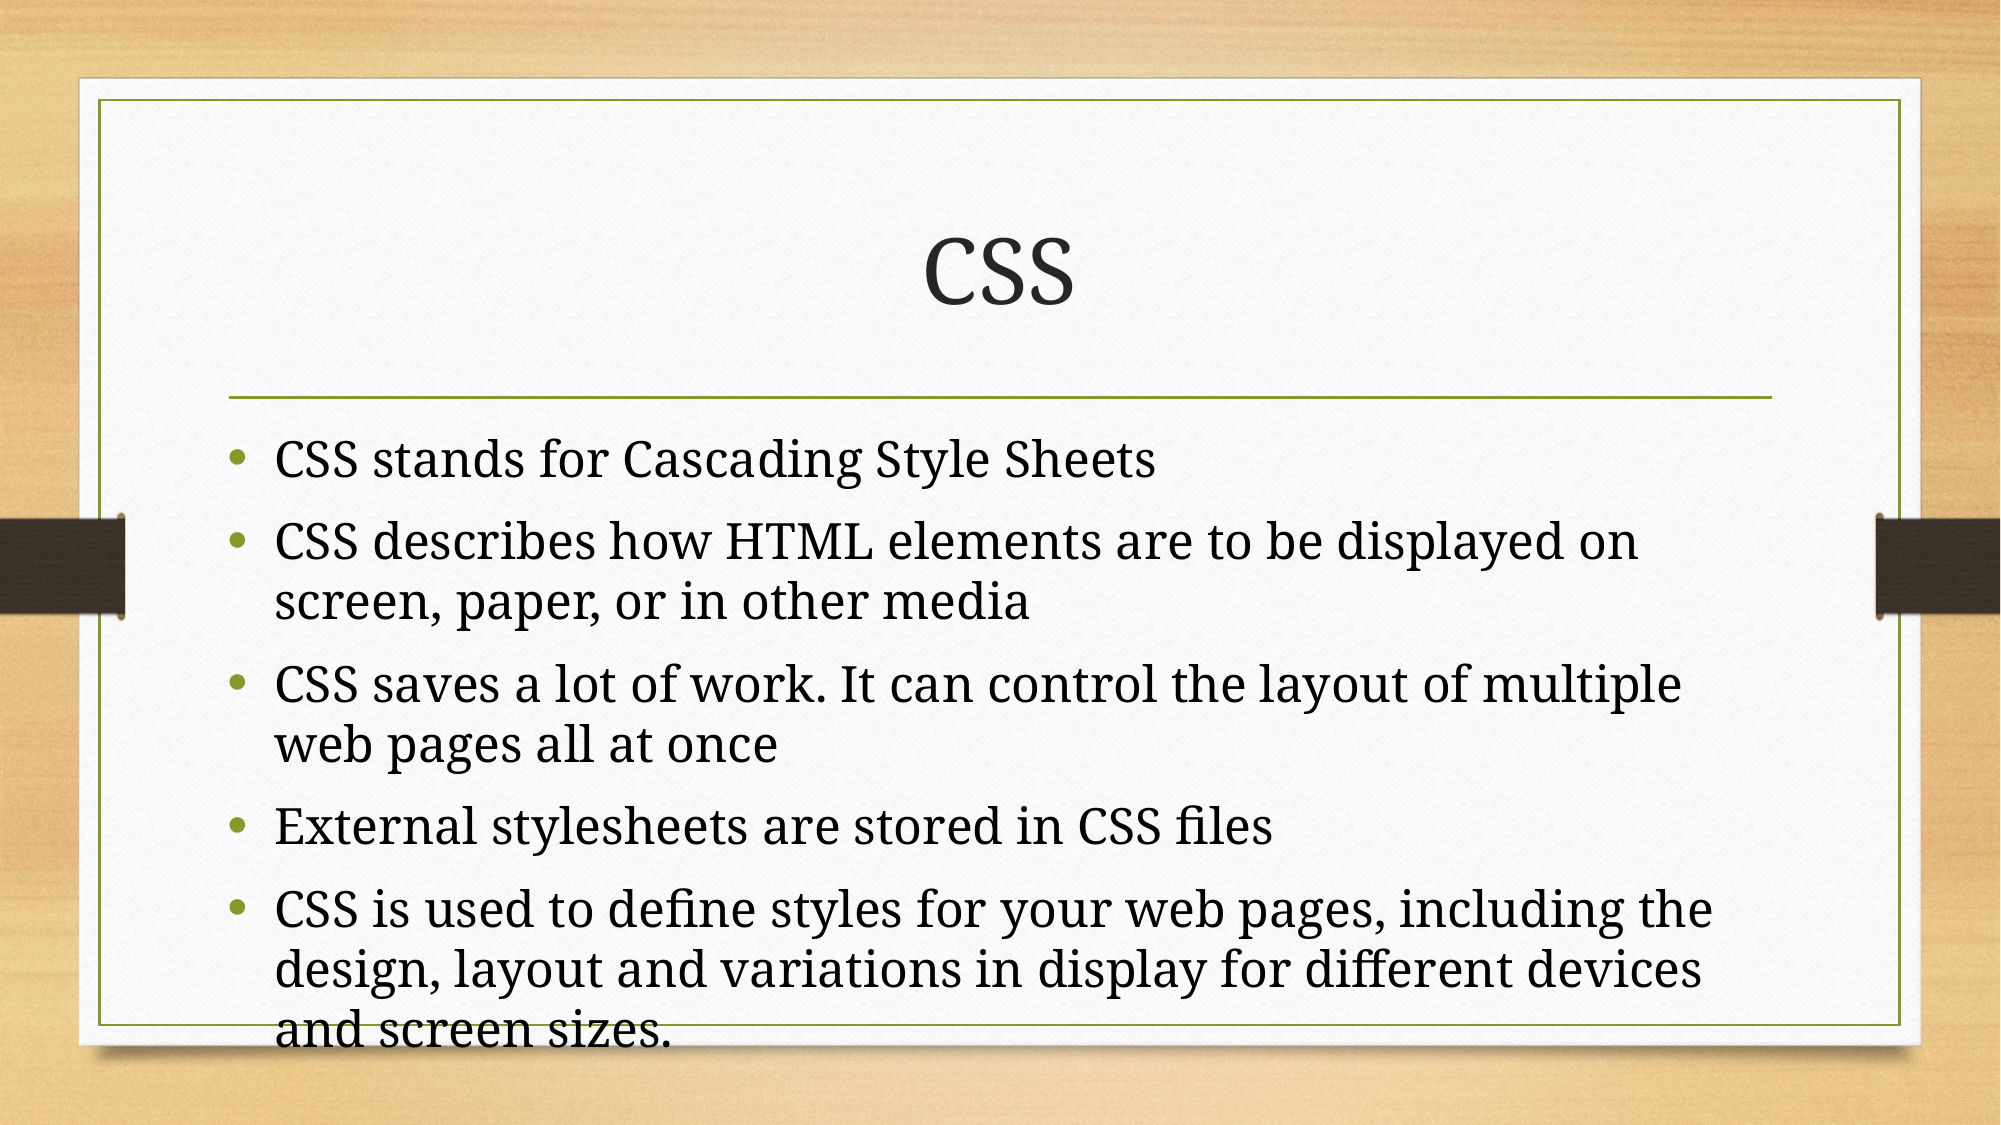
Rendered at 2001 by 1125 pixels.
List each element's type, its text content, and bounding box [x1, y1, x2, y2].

title CSS [212, 161, 1788, 375]
list CSS stands for Cascading Style Sheets CSS describes how HTML elements are to be displayed on screen, paper, or in other media CSS saves a lot of work. It can control the layout of multiple web pages all at once External stylesheets are stored in CSS files CSS is used to define styles for your web pages, including the design, layout and variations in display for different devices and screen sizes. [212, 419, 1788, 964]
picture [0, 0, 2001, 1125]
